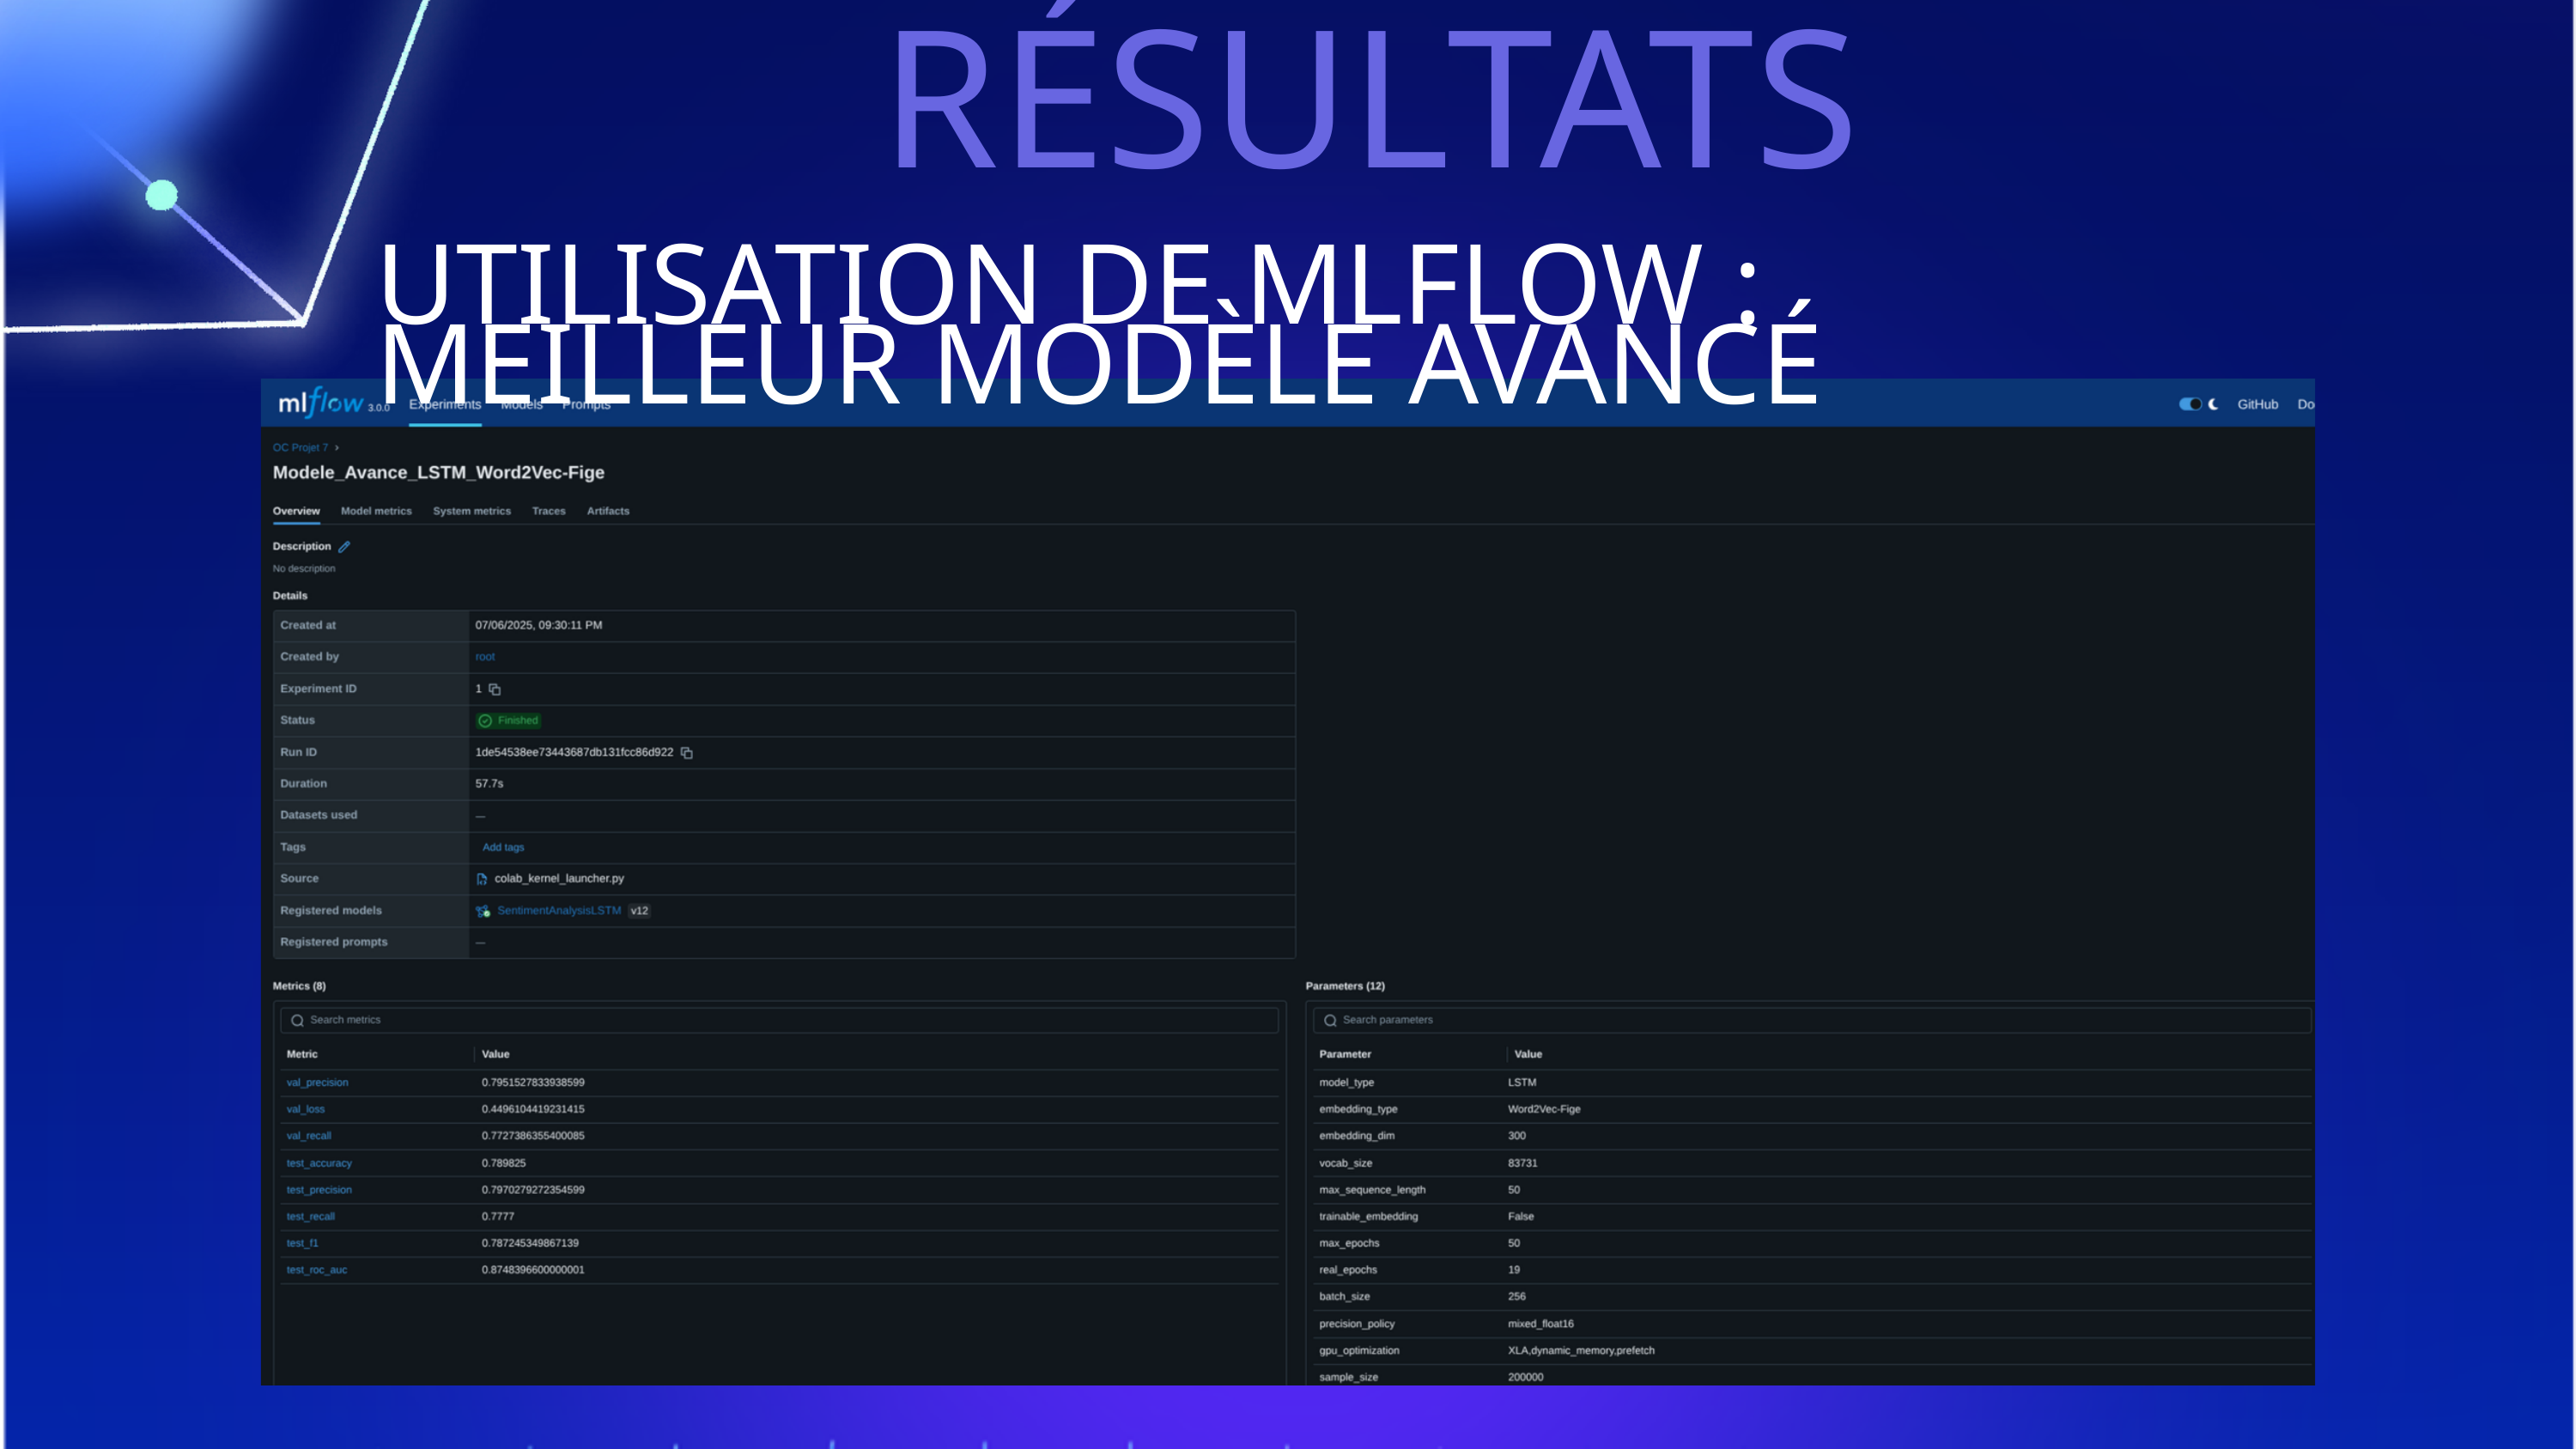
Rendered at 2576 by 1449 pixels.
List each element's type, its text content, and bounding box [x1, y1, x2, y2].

text_box [0, 0, 2576, 1449]
text_box [0, 0, 550, 407]
text_box RÉSULTATS [355, 68, 2385, 206]
text_box [260, 379, 2316, 1385]
text_box UTILISATION DE MLFLOW : MEILLEUR MODÈLE AVANCÉ [375, 266, 2040, 427]
